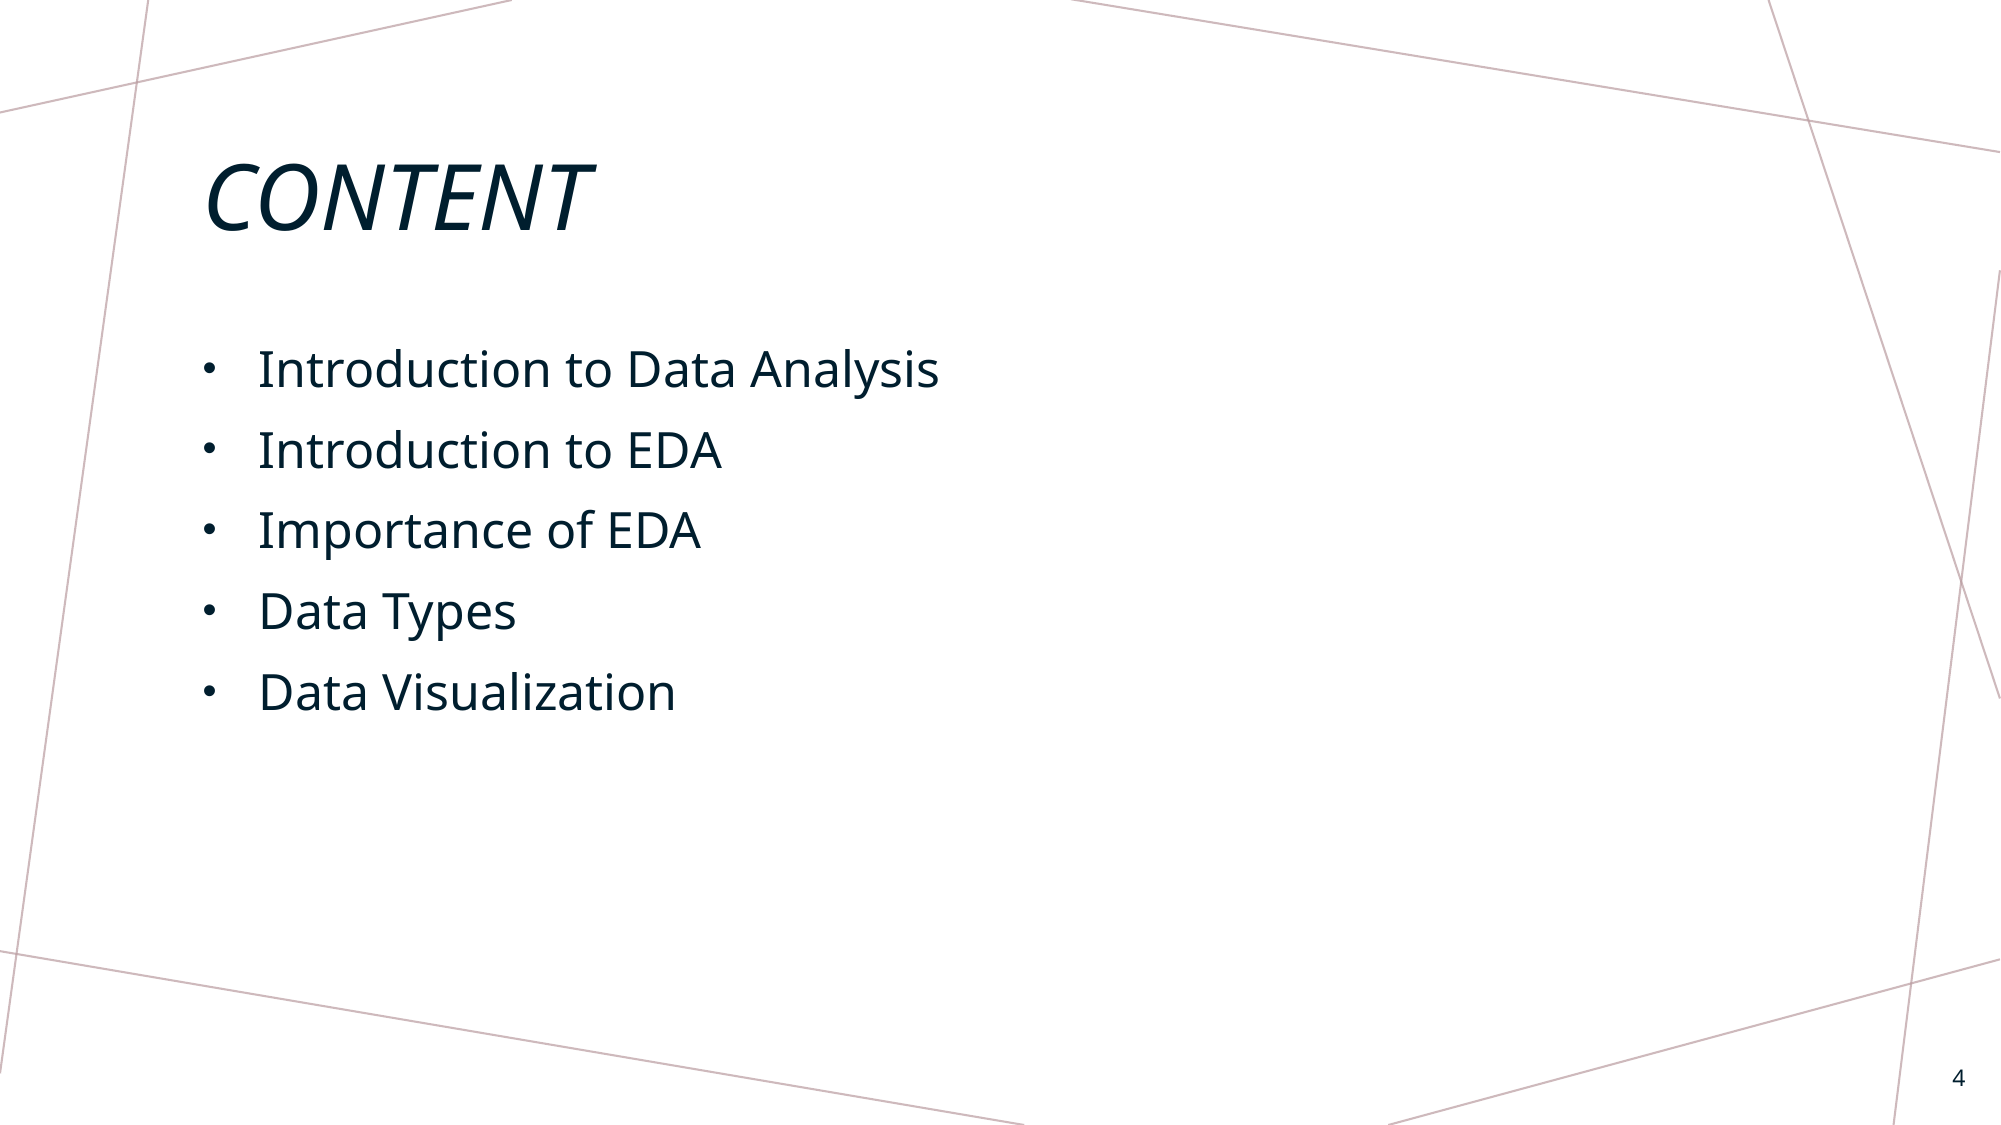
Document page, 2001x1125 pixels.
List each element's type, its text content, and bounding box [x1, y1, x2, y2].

list Introduction to Data Analysis Introduction to EDA Importance of EDA Data Types Data Visualization [187, 329, 1813, 990]
title content [187, 87, 1813, 315]
slide_number 4 [1903, 1049, 1981, 1110]
